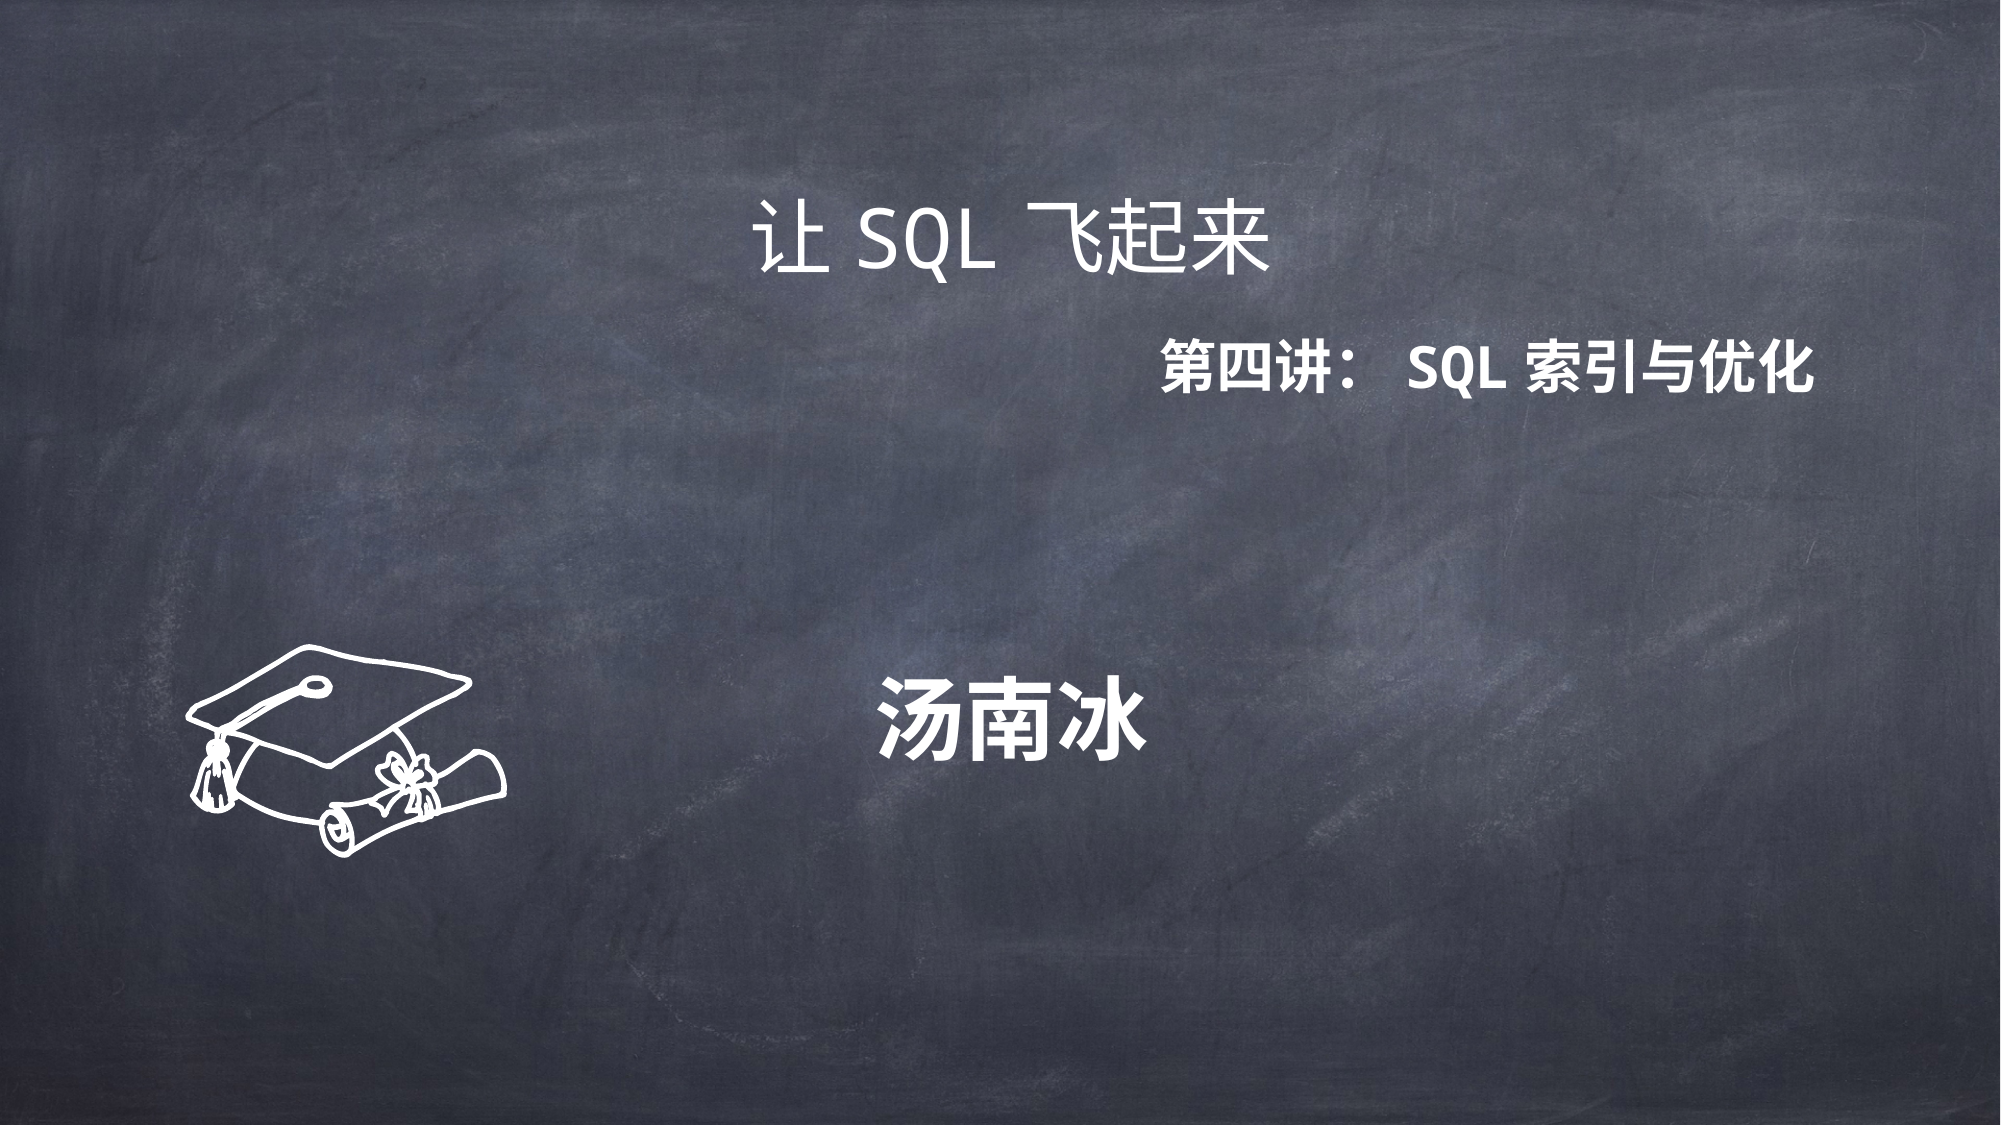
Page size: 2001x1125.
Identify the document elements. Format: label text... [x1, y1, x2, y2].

text_box 让SQL飞起来 第四讲：SQL索引与优化 汤南冰 [184, 143, 1838, 796]
text_box [191, 796, 504, 857]
picture [0, 0, 2001, 1125]
